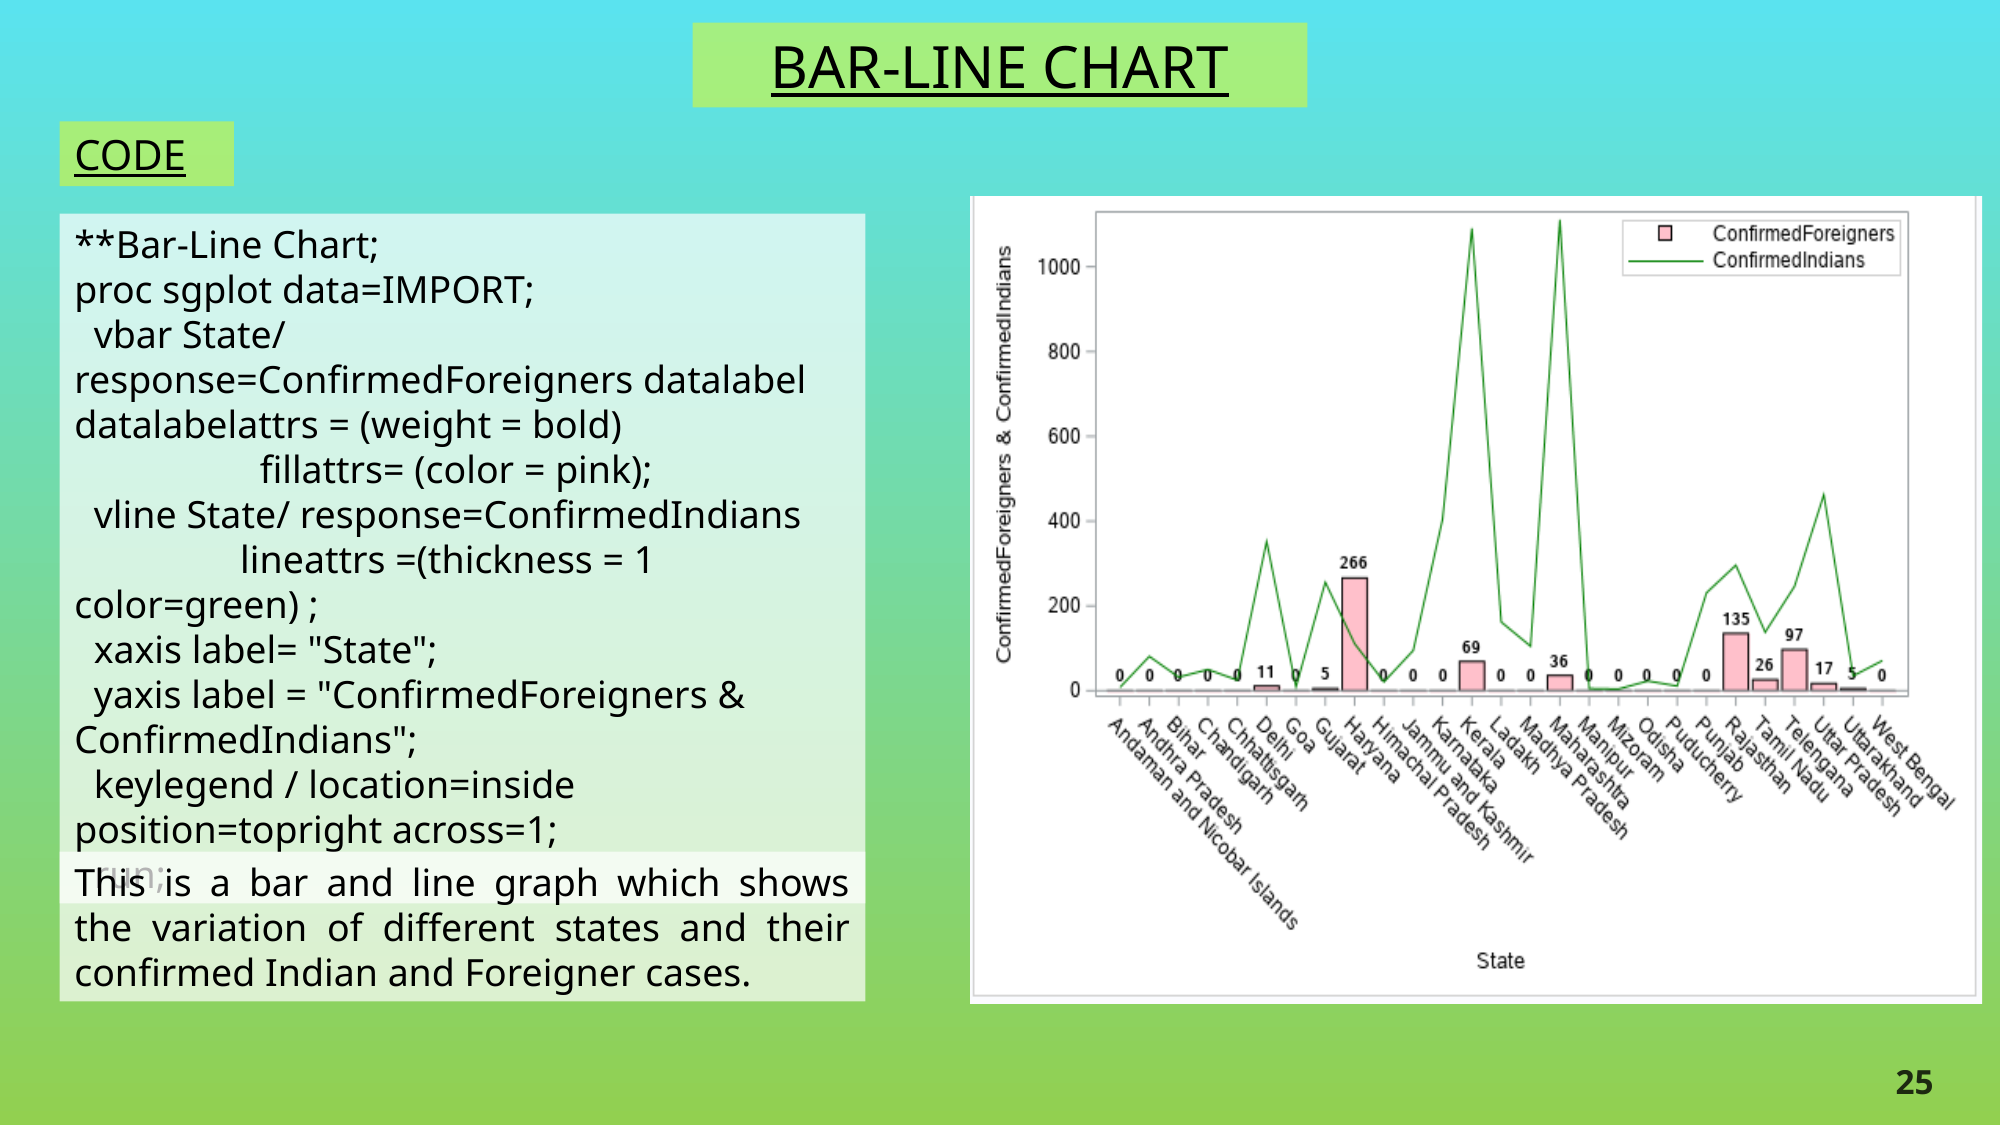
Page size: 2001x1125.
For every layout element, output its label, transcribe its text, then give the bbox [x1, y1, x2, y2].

text_box This is a bar and line graph which shows the variation of different states and their confirmed Indian and Foreigner cases. [59, 851, 866, 1002]
text_box [0, 0, 2000, 1125]
text_box CODE [59, 121, 234, 187]
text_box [100, 875, 212, 1038]
text_box **Bar-Line Chart; proc sgplot data=IMPORT; vbar State/ response=ConfirmedForeigners datalabel datalabelattrs = (weight = bold) fillattrs= (color = pink); vline State/ response=ConfirmedIndians lineattrs =(thickness = 1 color=green) ; xaxis label= "State"; yaxis label = "ConfirmedForeigners & ConfirmedIndians"; keylegend / location=inside position=topright across=1; run; [59, 213, 866, 851]
picture [970, 196, 1983, 1004]
slide_number 25 [1655, 1054, 1934, 1113]
text_box BAR-LINE CHART [692, 22, 1308, 108]
